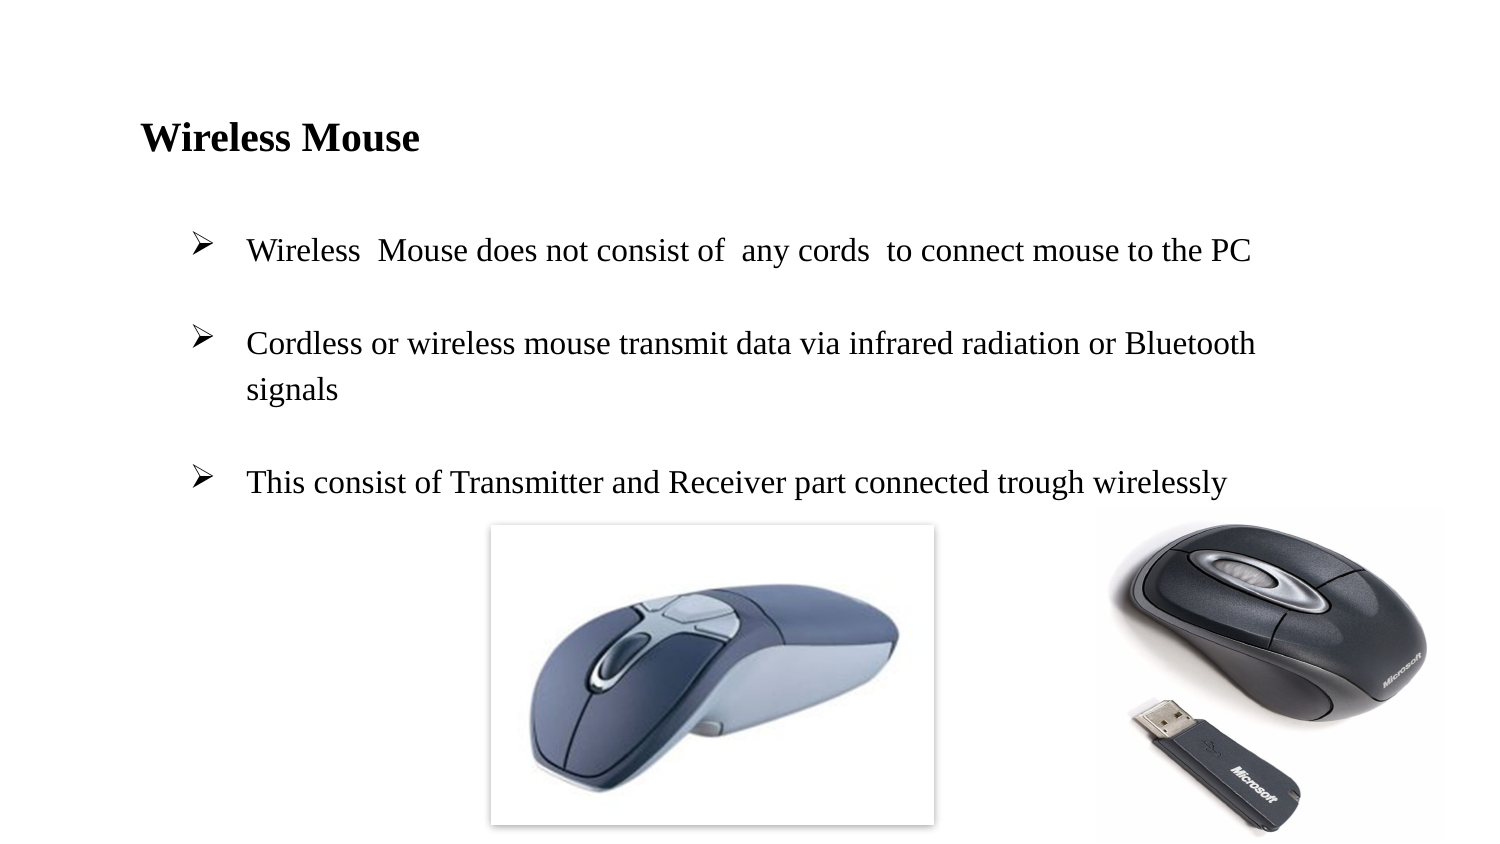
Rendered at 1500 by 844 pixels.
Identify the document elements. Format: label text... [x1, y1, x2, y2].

picture [505, 539, 920, 811]
list Wireless Mouse does not consist of any cords to connect mouse to the PC Cordless or wireless mouse transmit data via infrared radiation or Bluetooth signals This consist of Transmitter and Receiver part connected trough wirelessly [125, 220, 1300, 576]
list Wireless Mouse [125, 96, 1446, 173]
picture [1096, 499, 1445, 844]
